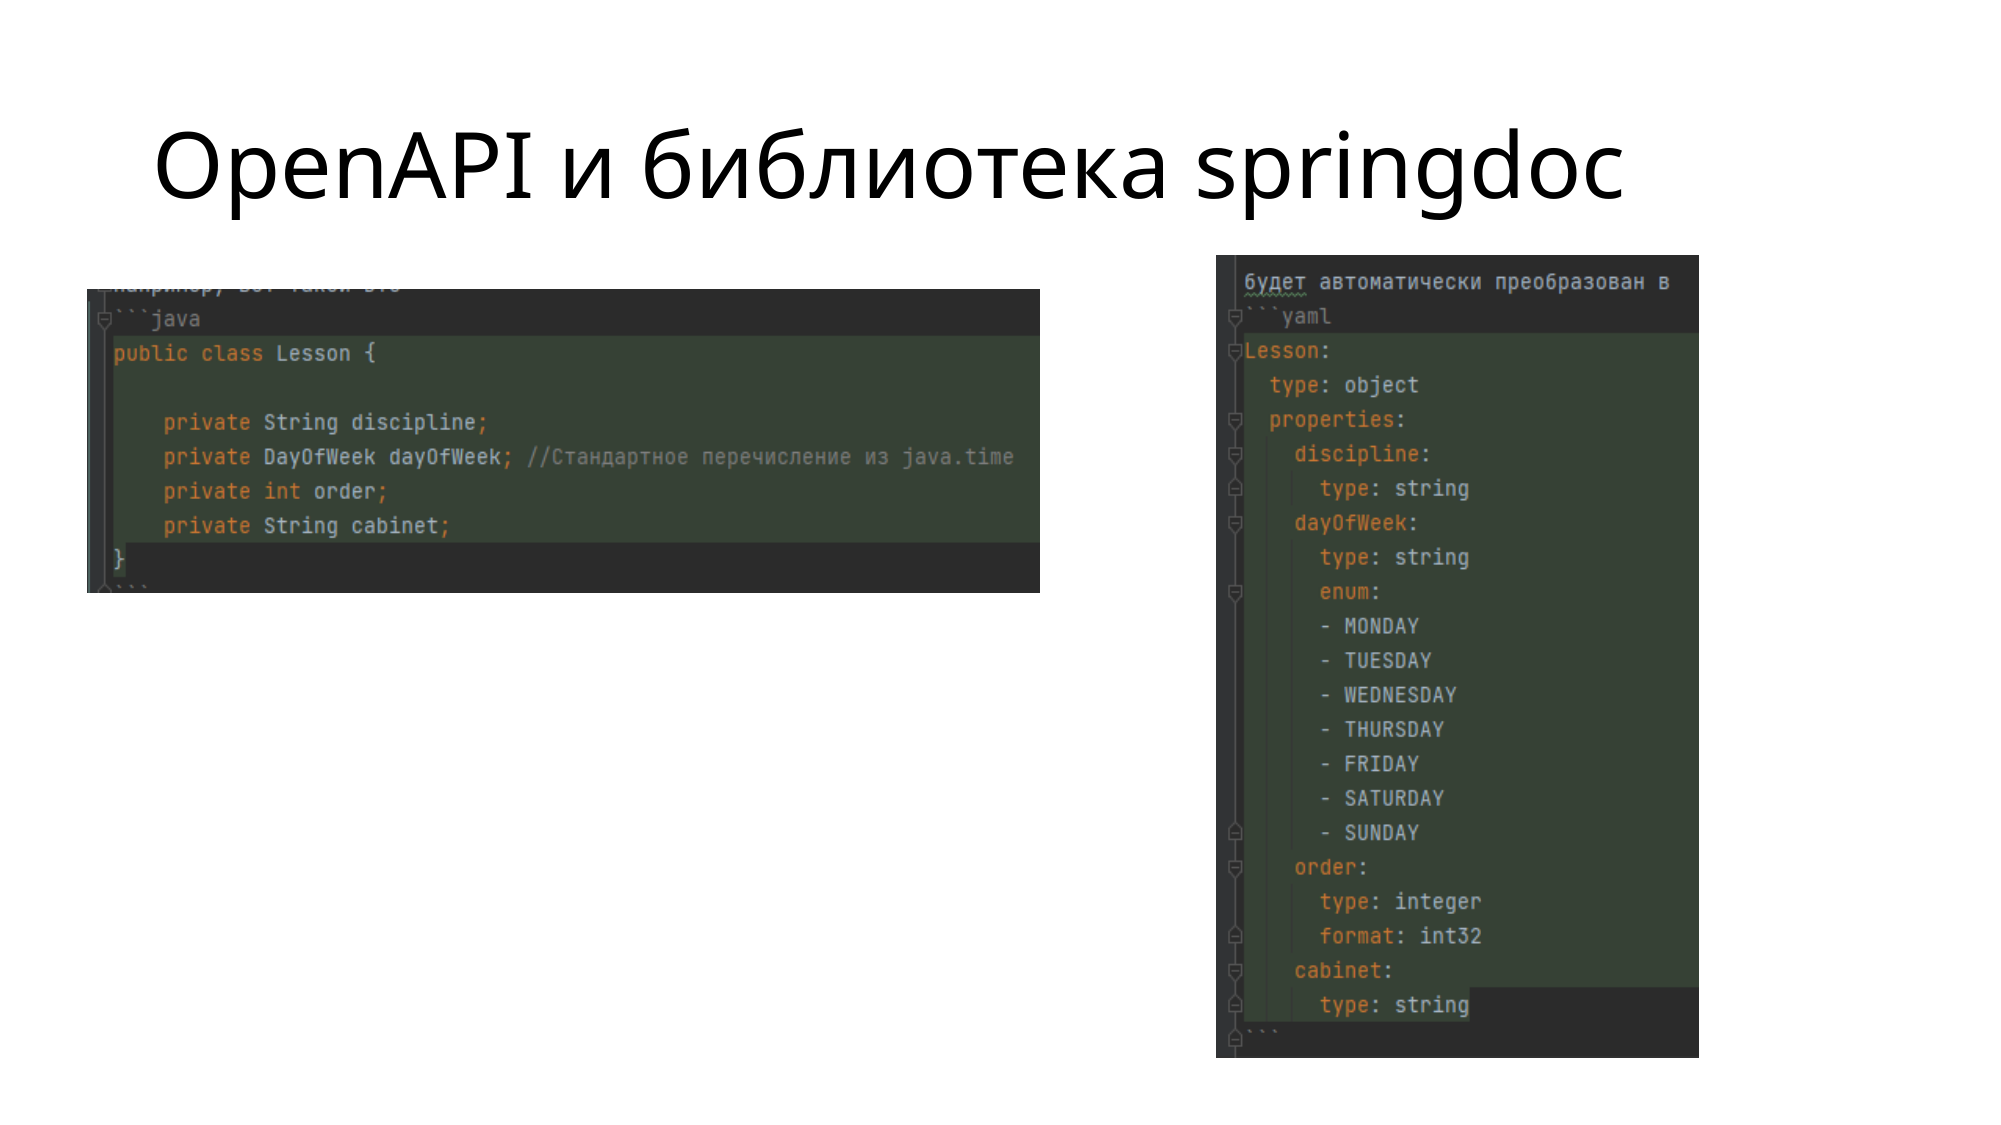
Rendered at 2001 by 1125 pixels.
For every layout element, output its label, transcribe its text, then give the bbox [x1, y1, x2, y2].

title OpenAPI и библиотека springdoc [137, 59, 1863, 278]
picture [1216, 255, 1699, 1058]
picture [87, 289, 1040, 593]
